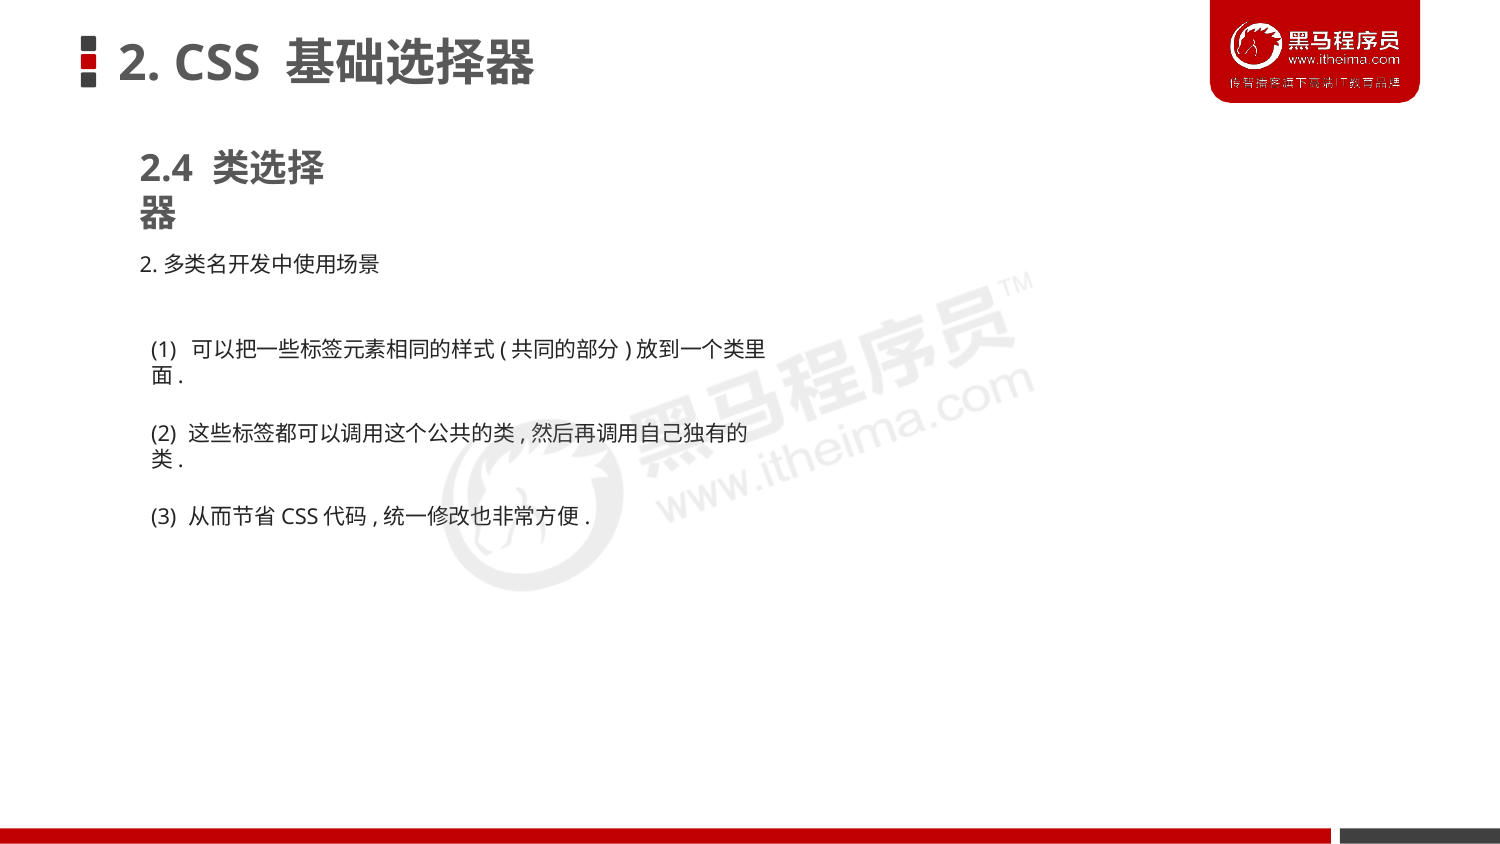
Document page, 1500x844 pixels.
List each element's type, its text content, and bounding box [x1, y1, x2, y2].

text_box [1384, 97, 1414, 103]
text_box [1339, 828, 1500, 844]
text_box 2.多类名开发中使用场景 (1) 可以把一些标签元素相同的样式(共同的部分)放到一个类里面. (2) 这些标签都可以调用这个公共的类,然后再调用自己独有的类. (3) 从而节省CSS代码,统一修改也非常方便. [137, 250, 401, 529]
text_box [1209, 0, 1421, 88]
text_box 2.4 类选择器 [137, 143, 360, 234]
title 2. CSS 基础选择器 [116, 30, 1384, 171]
text_box [0, 828, 1331, 844]
text_box [1211, 11, 1419, 97]
text_box [401, 210, 1099, 633]
